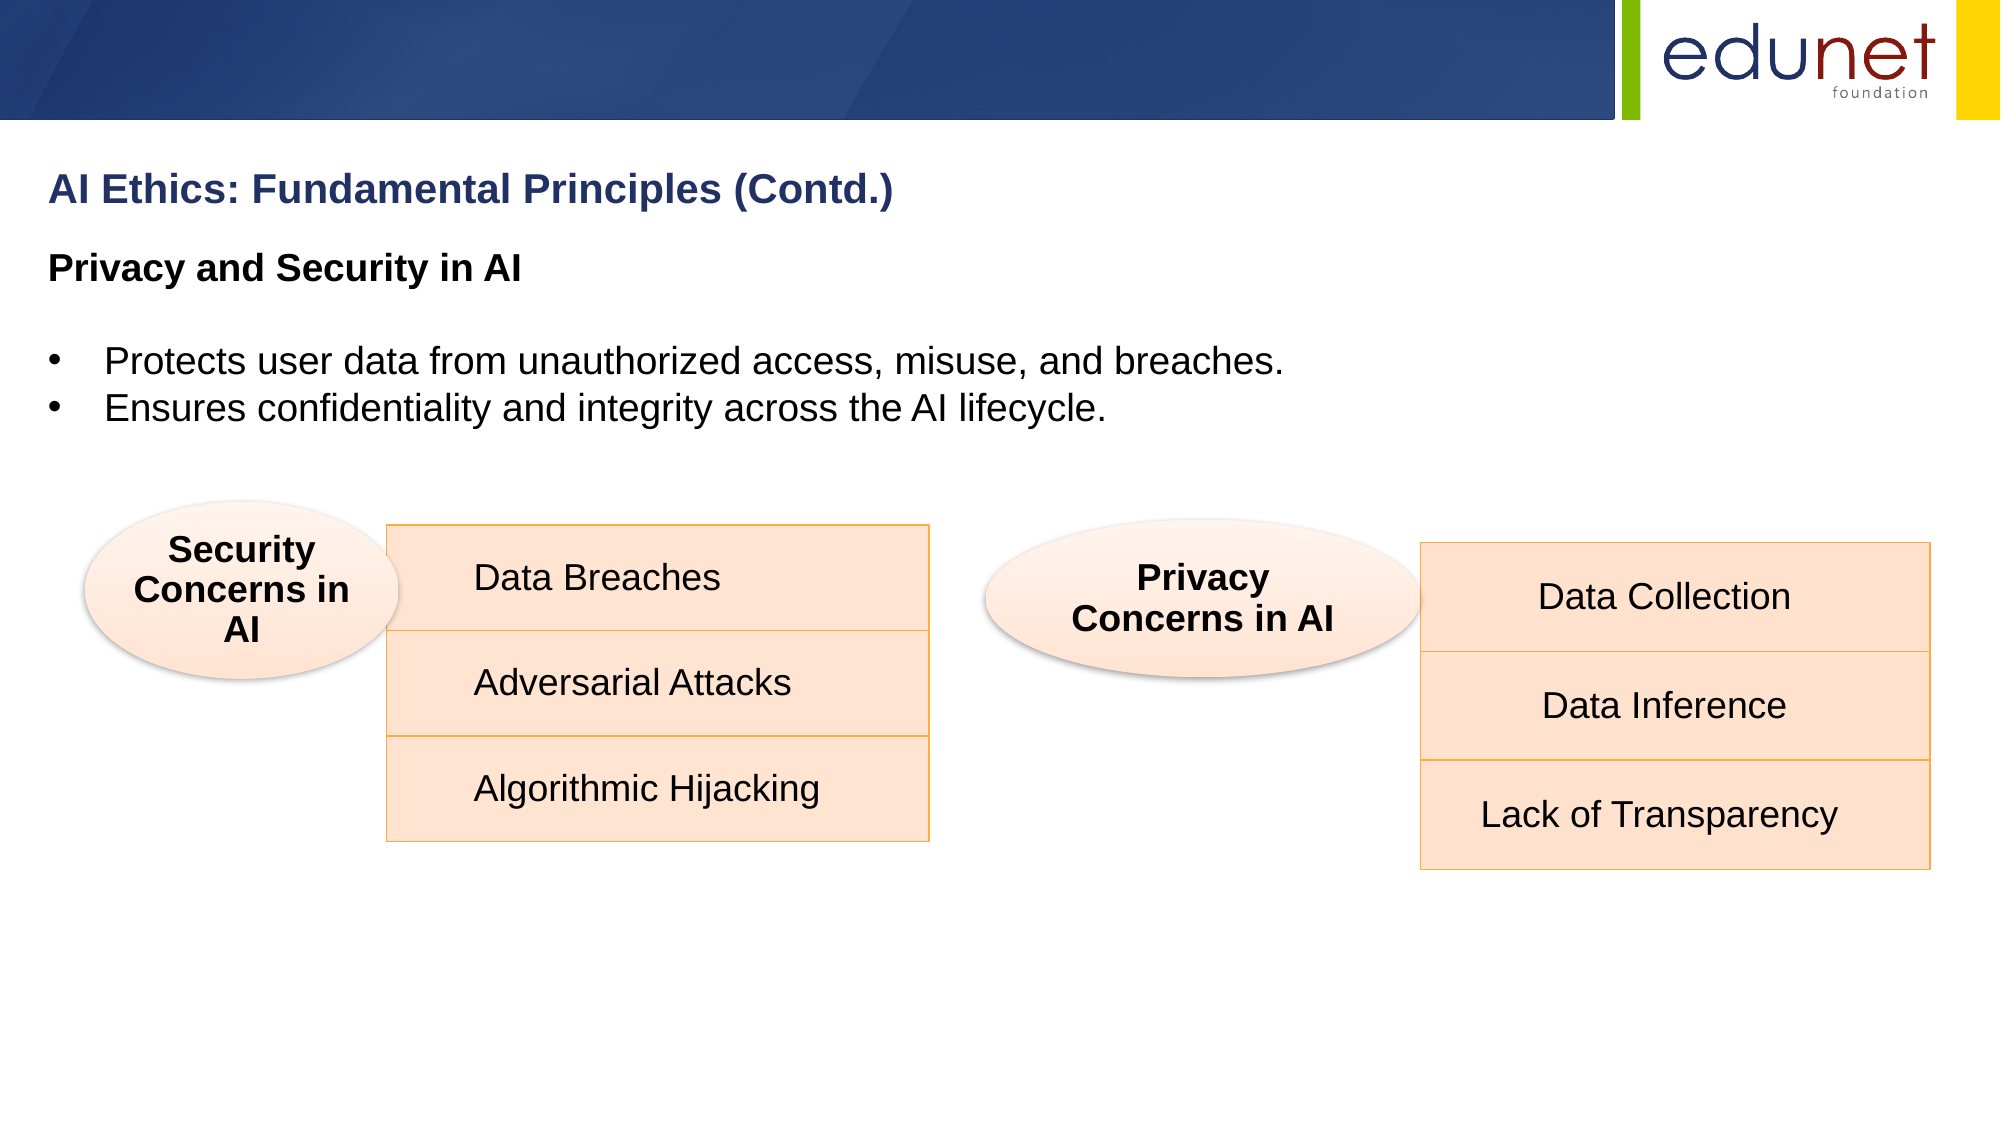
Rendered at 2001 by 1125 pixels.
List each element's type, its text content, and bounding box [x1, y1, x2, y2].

text_box [52, 255, 1951, 1099]
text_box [1424, 542, 1931, 651]
text_box Privacy and Security in AI Protects user data from unauthorized access, misuse, and breaches. Ensures confidentiality and integrity across the AI lifecycle. [33, 235, 1734, 437]
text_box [1420, 759, 1931, 870]
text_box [985, 519, 1421, 678]
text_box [61, 497, 1049, 857]
picture [1652, 12, 1948, 108]
text_box AI Ethics: Fundamental Principles (Contd.) [33, 154, 1002, 220]
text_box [1420, 651, 1931, 759]
